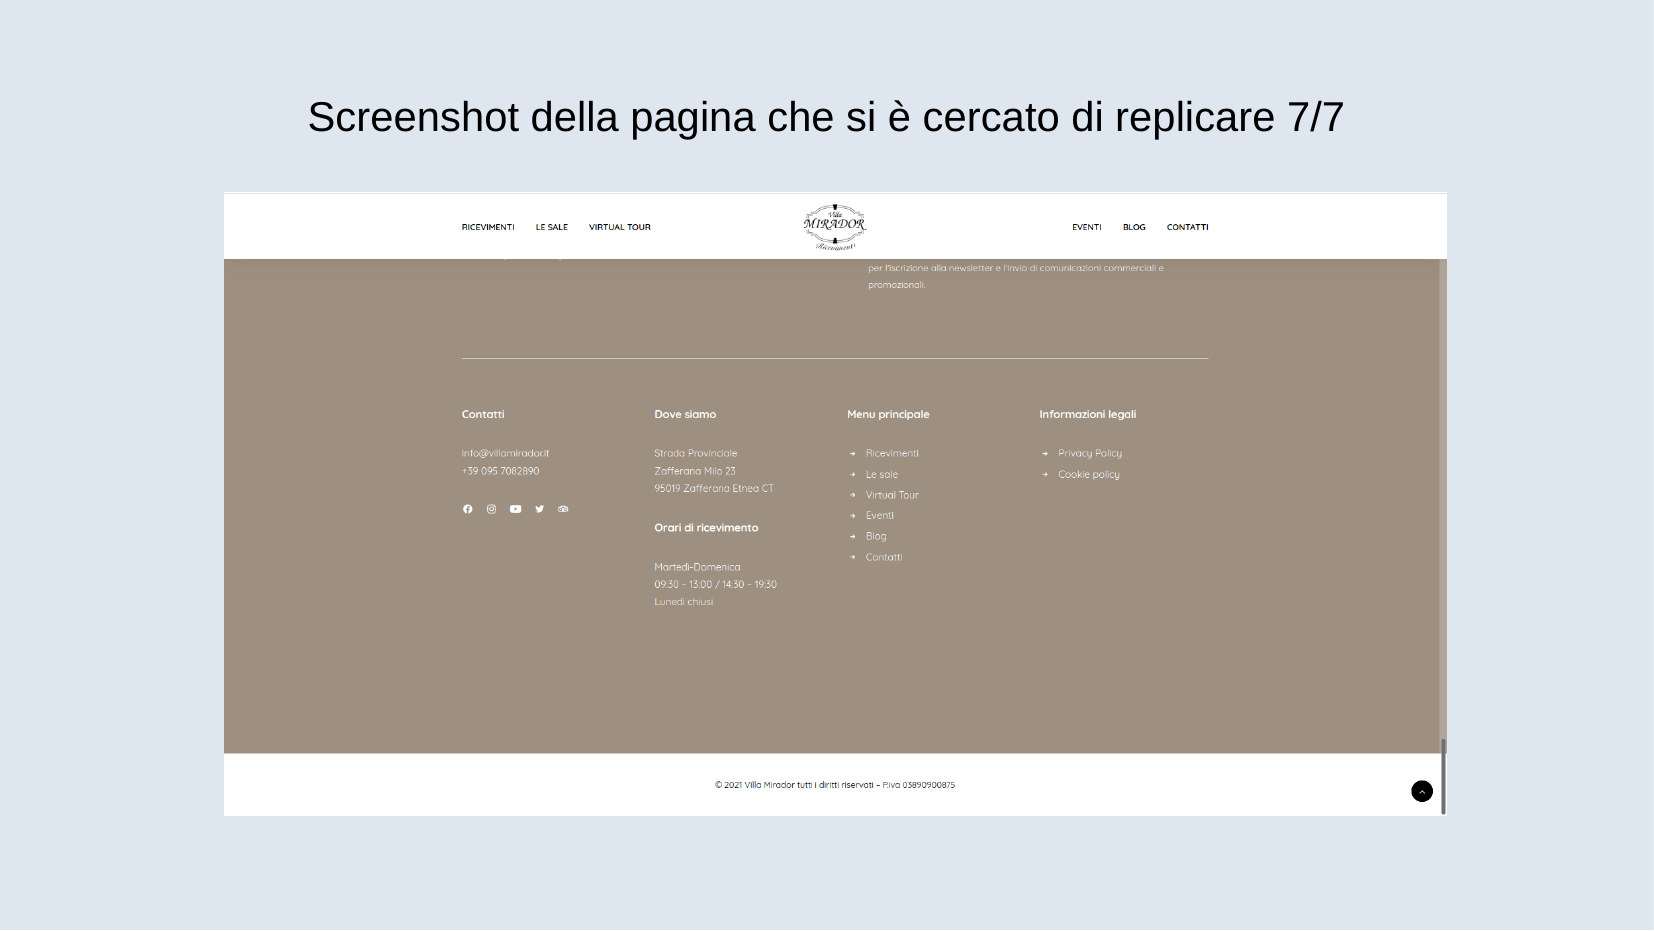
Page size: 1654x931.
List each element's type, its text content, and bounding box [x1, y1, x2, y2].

title Screenshot della pagina che si è cercato di replicare 7/7 [82, 37, 1571, 193]
picture [224, 192, 1448, 816]
